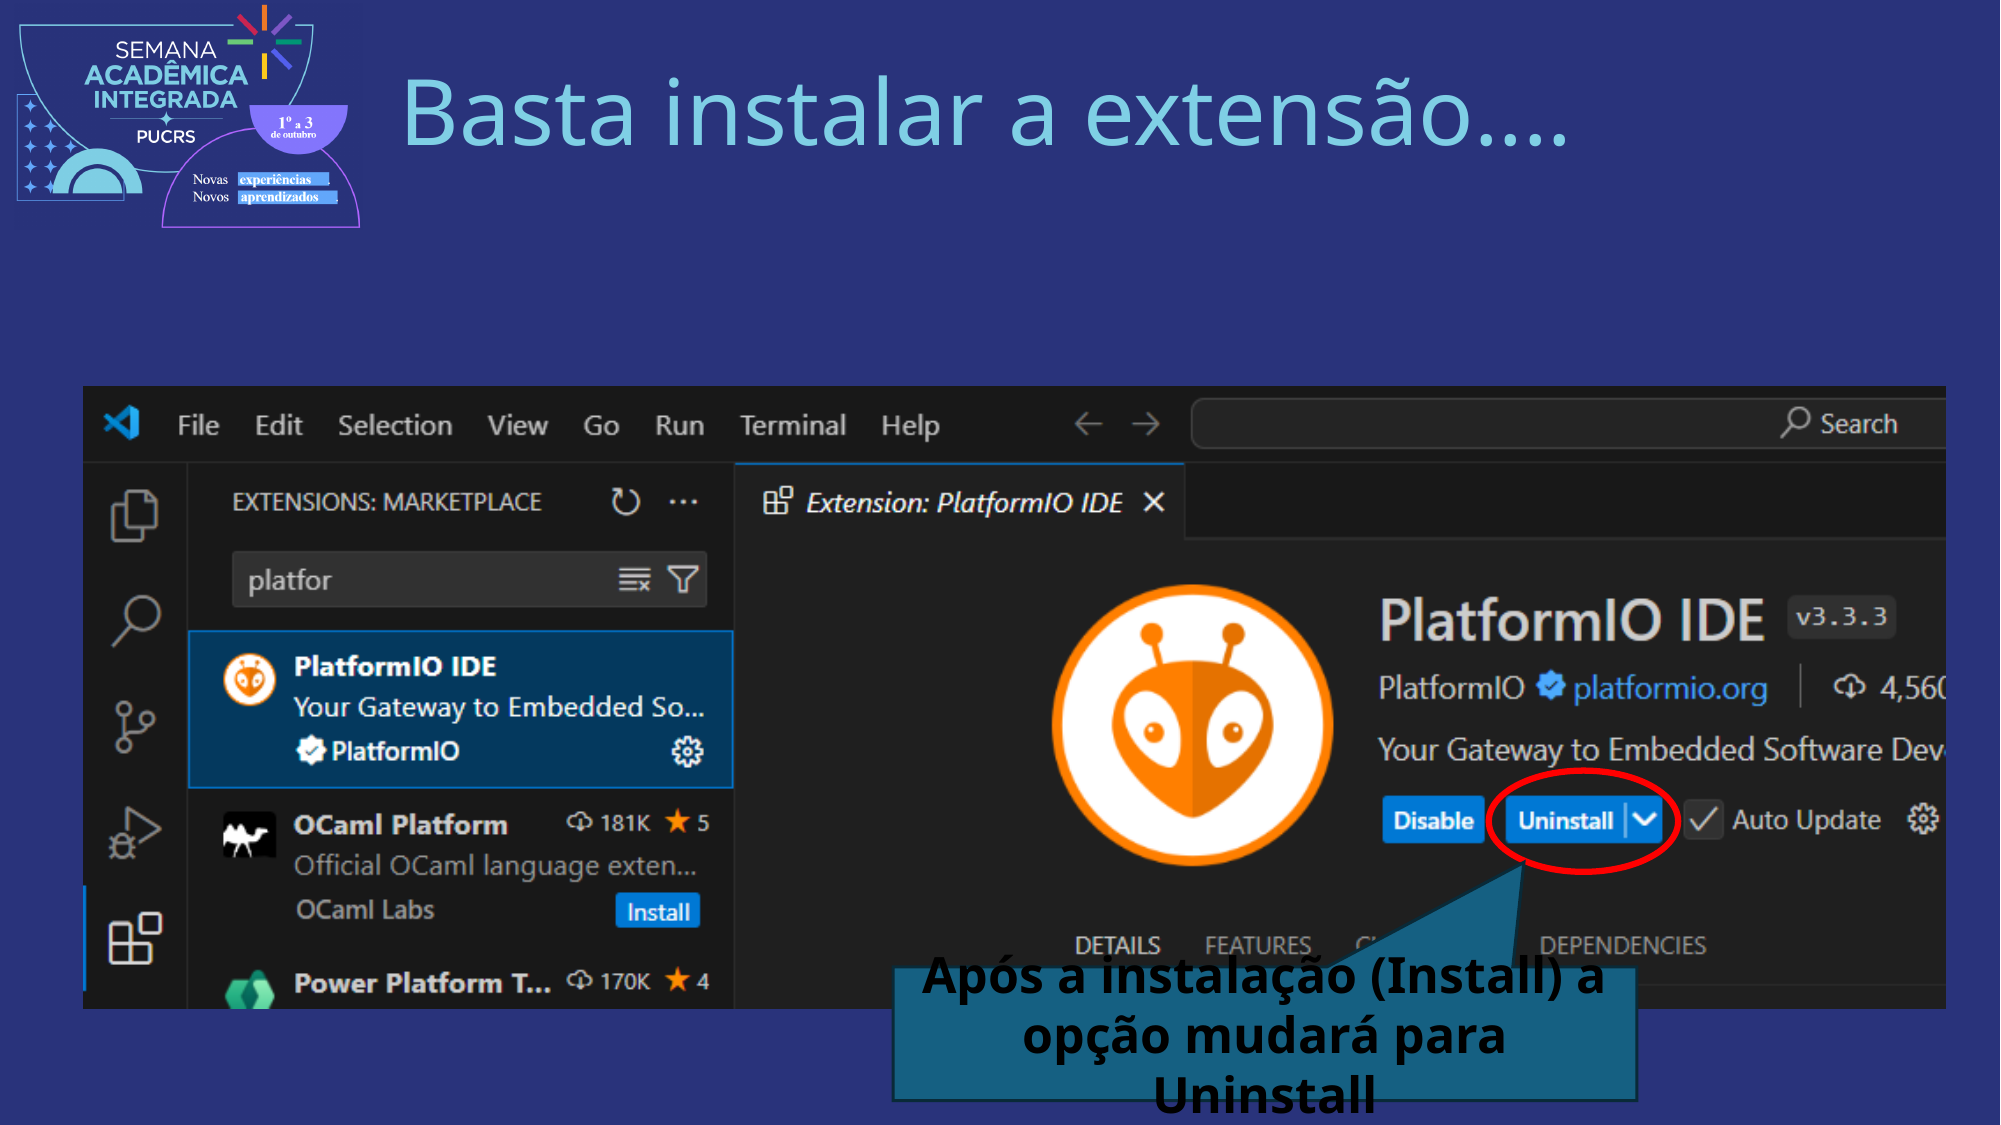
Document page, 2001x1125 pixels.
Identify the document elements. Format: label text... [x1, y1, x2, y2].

text_box Após a instalação (Install) a opção mudará para Uninstall [891, 1010, 1639, 1103]
picture [82, 385, 1947, 1010]
picture [14, 3, 363, 230]
title Basta instalar a extensão.... [384, 7, 1942, 225]
